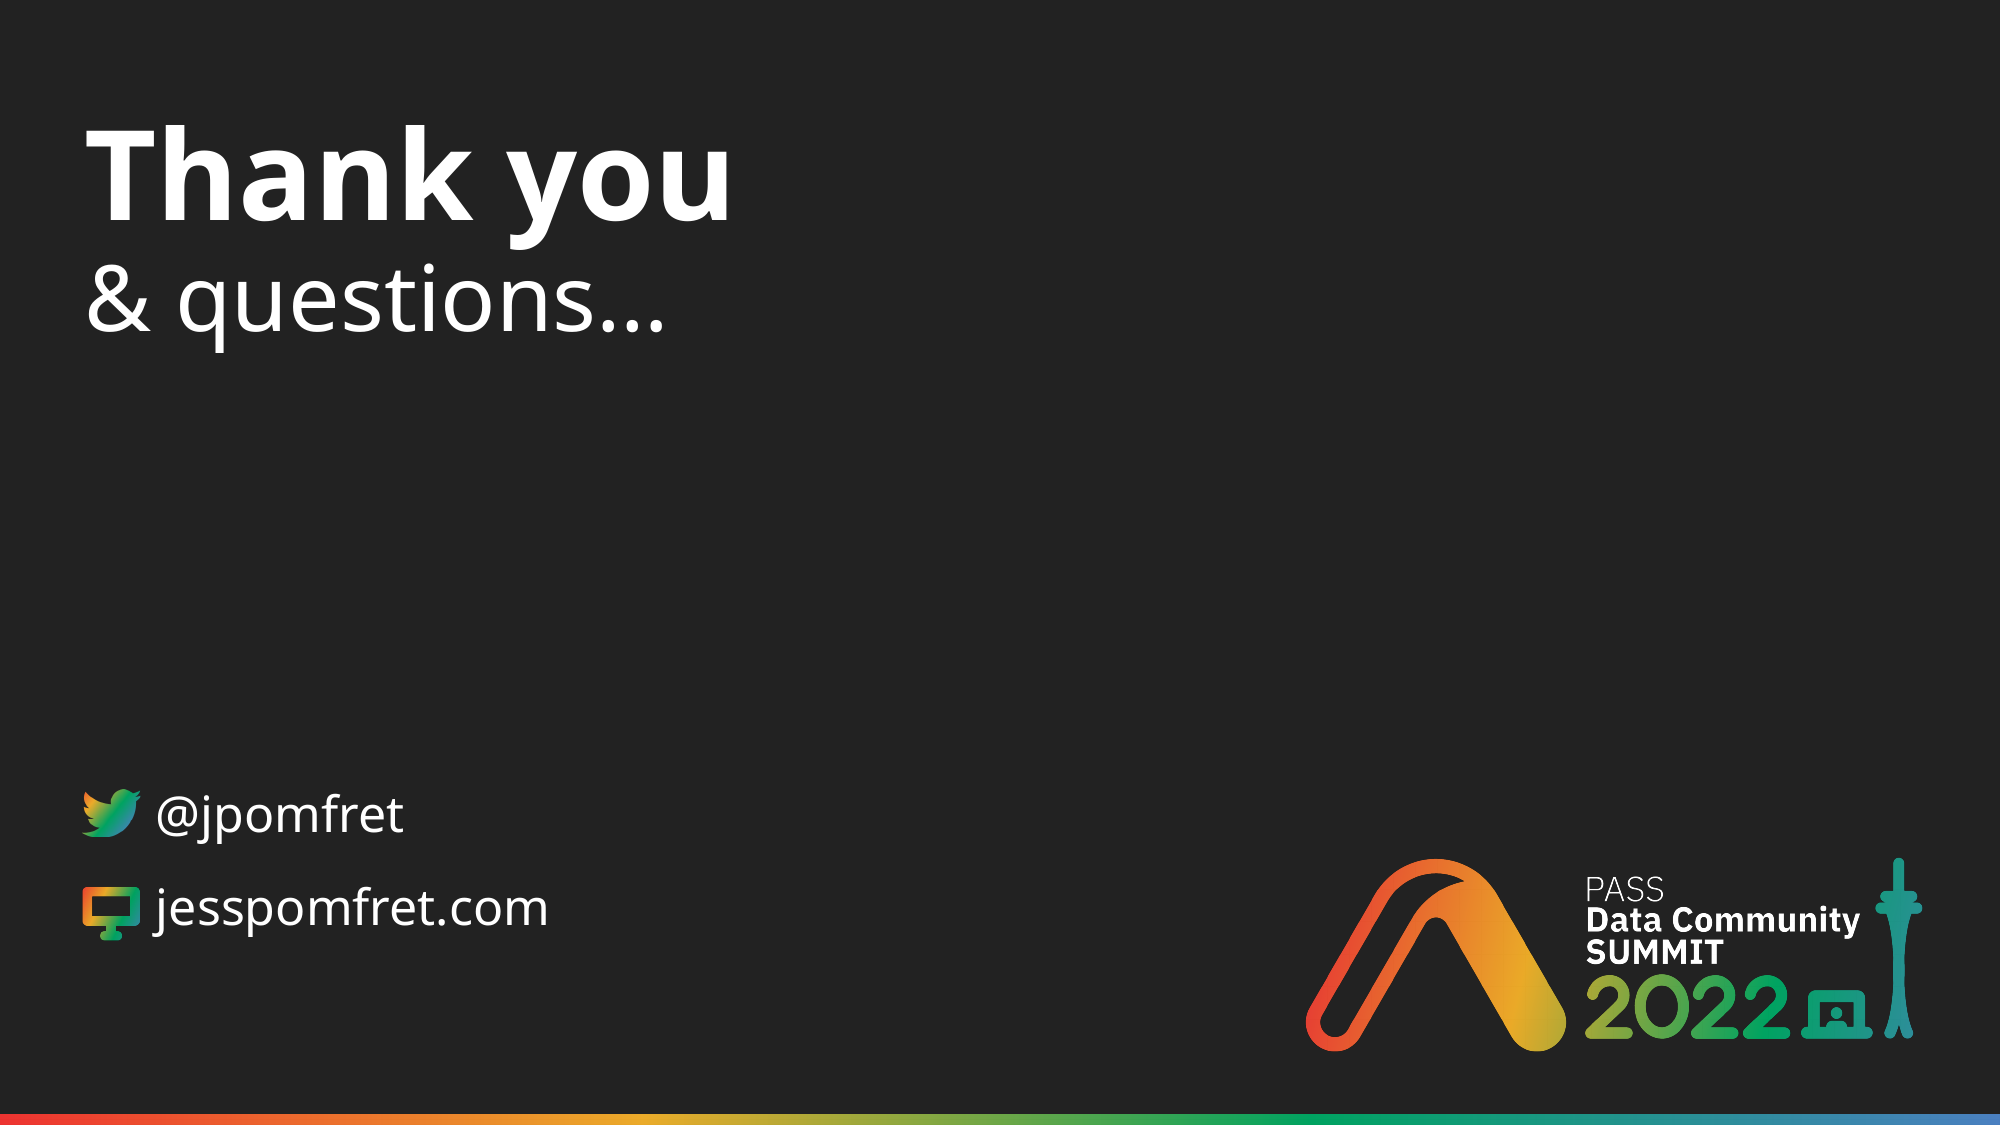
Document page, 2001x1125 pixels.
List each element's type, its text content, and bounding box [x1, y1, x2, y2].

picture [0, 1114, 2000, 1125]
picture [1305, 857, 1923, 1052]
picture [81, 789, 141, 837]
text_box jesspomfret.com [140, 860, 1060, 952]
picture [81, 884, 141, 943]
title & questions… [69, 244, 1609, 563]
text_box @jpomfret [140, 766, 1060, 858]
